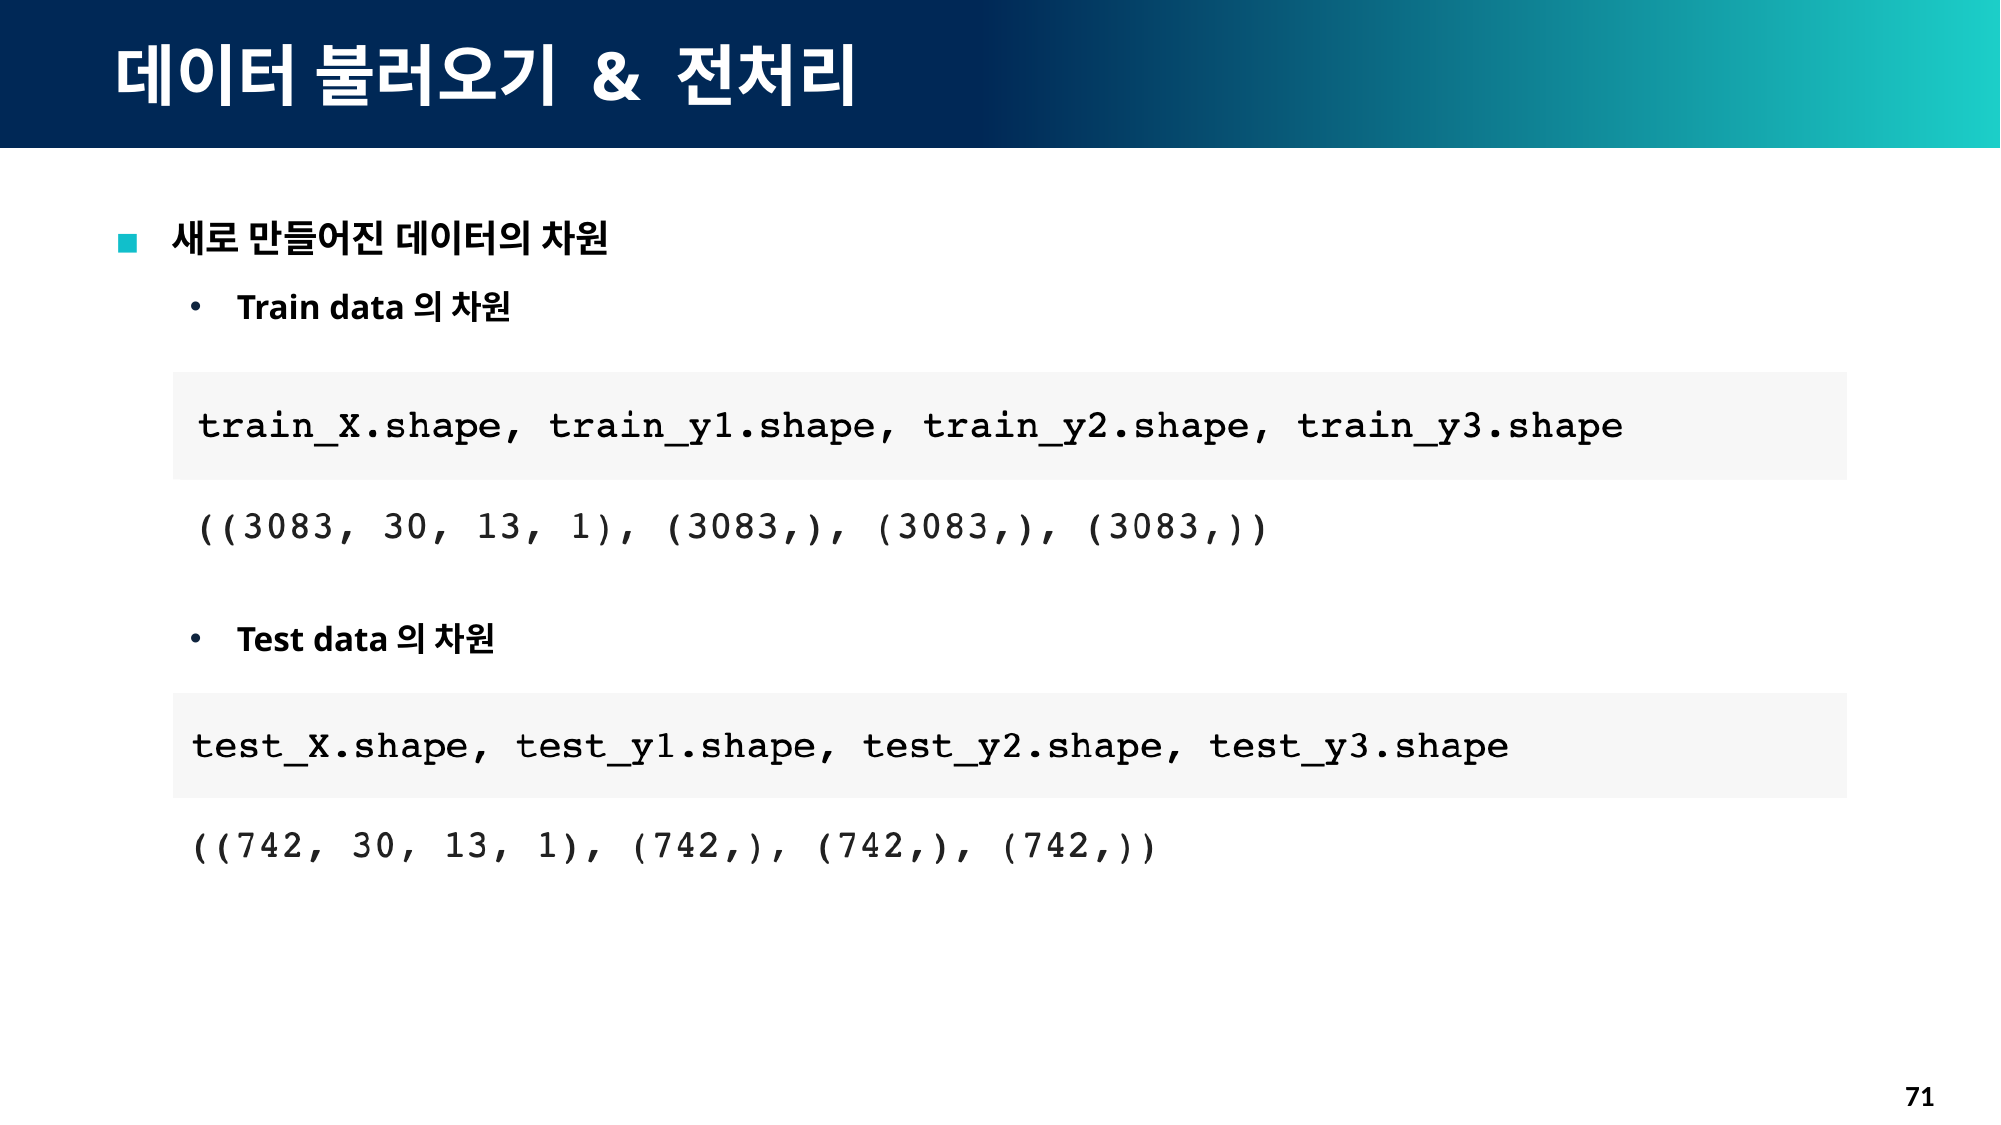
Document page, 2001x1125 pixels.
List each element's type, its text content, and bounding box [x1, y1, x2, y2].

list 새로 만들어진 데이터의 차원 Train data의 차원 Test data의 차원 [99, 184, 1900, 1024]
picture [172, 693, 1847, 904]
slide_number 71 [1514, 1065, 1950, 1125]
picture [172, 372, 1847, 604]
title 데이터 불러오기 & 전처리 [99, 0, 1900, 148]
